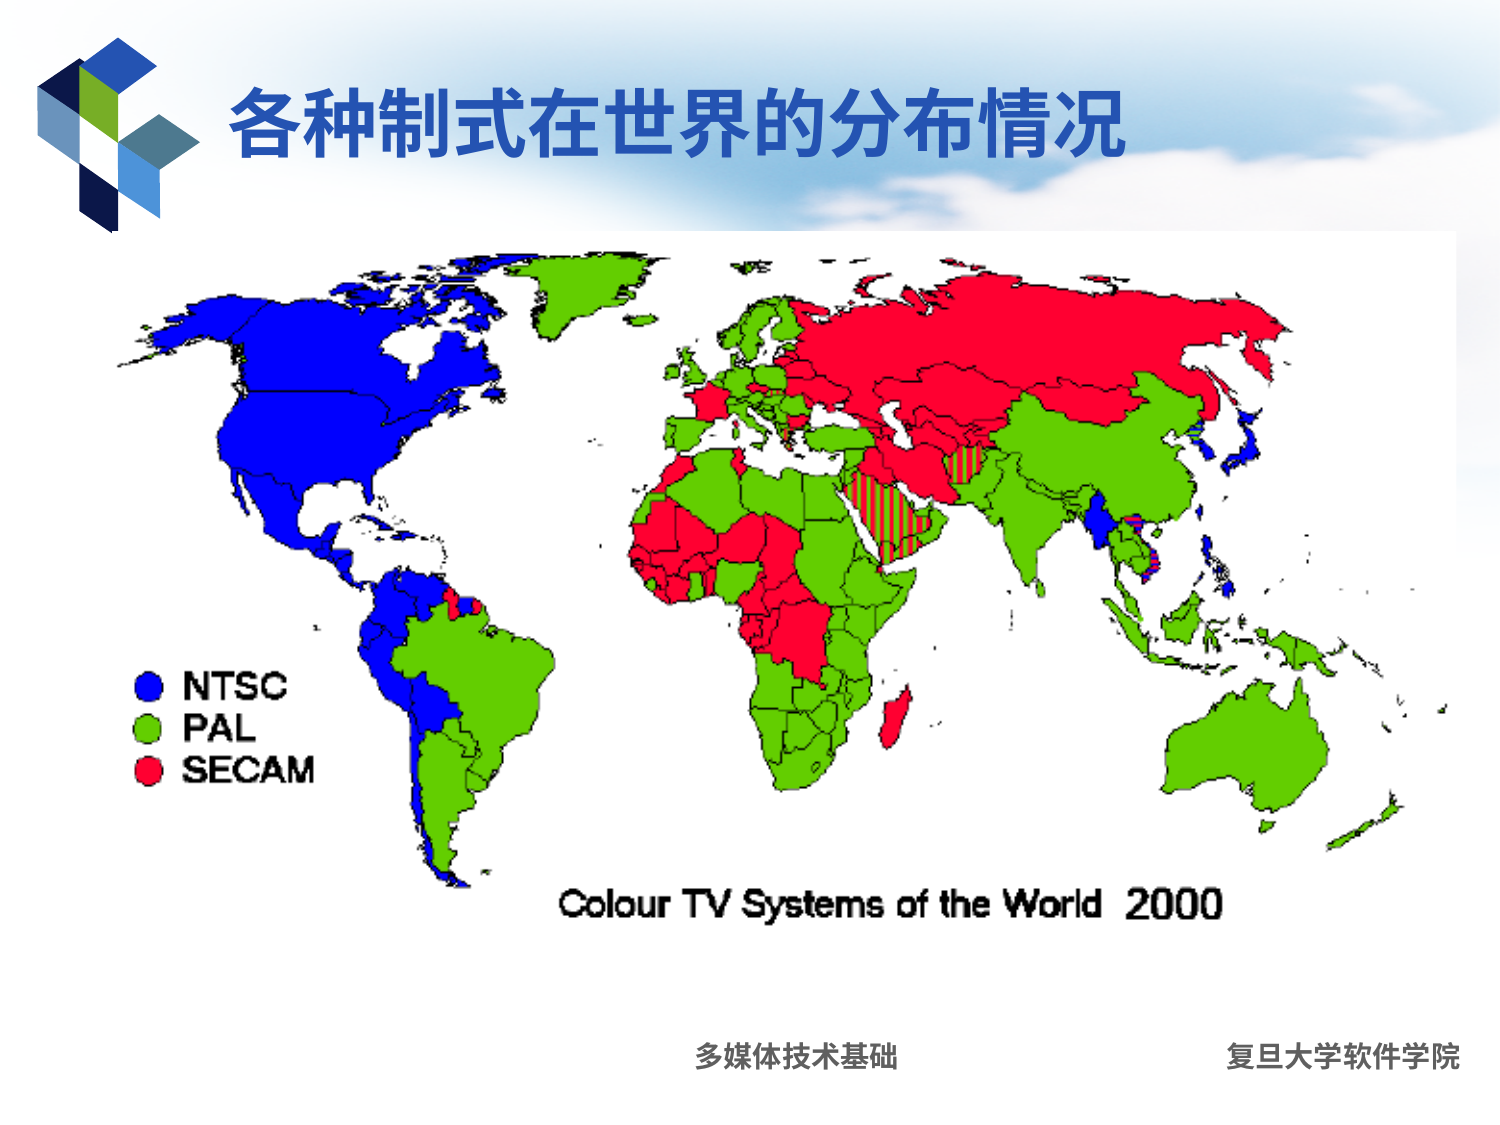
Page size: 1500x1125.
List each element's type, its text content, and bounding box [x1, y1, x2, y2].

slide_number 多媒体技术基础 [563, 1031, 915, 1088]
picture [0, 0, 1500, 941]
title 各种制式在世界的分布情况 [212, 74, 1376, 168]
